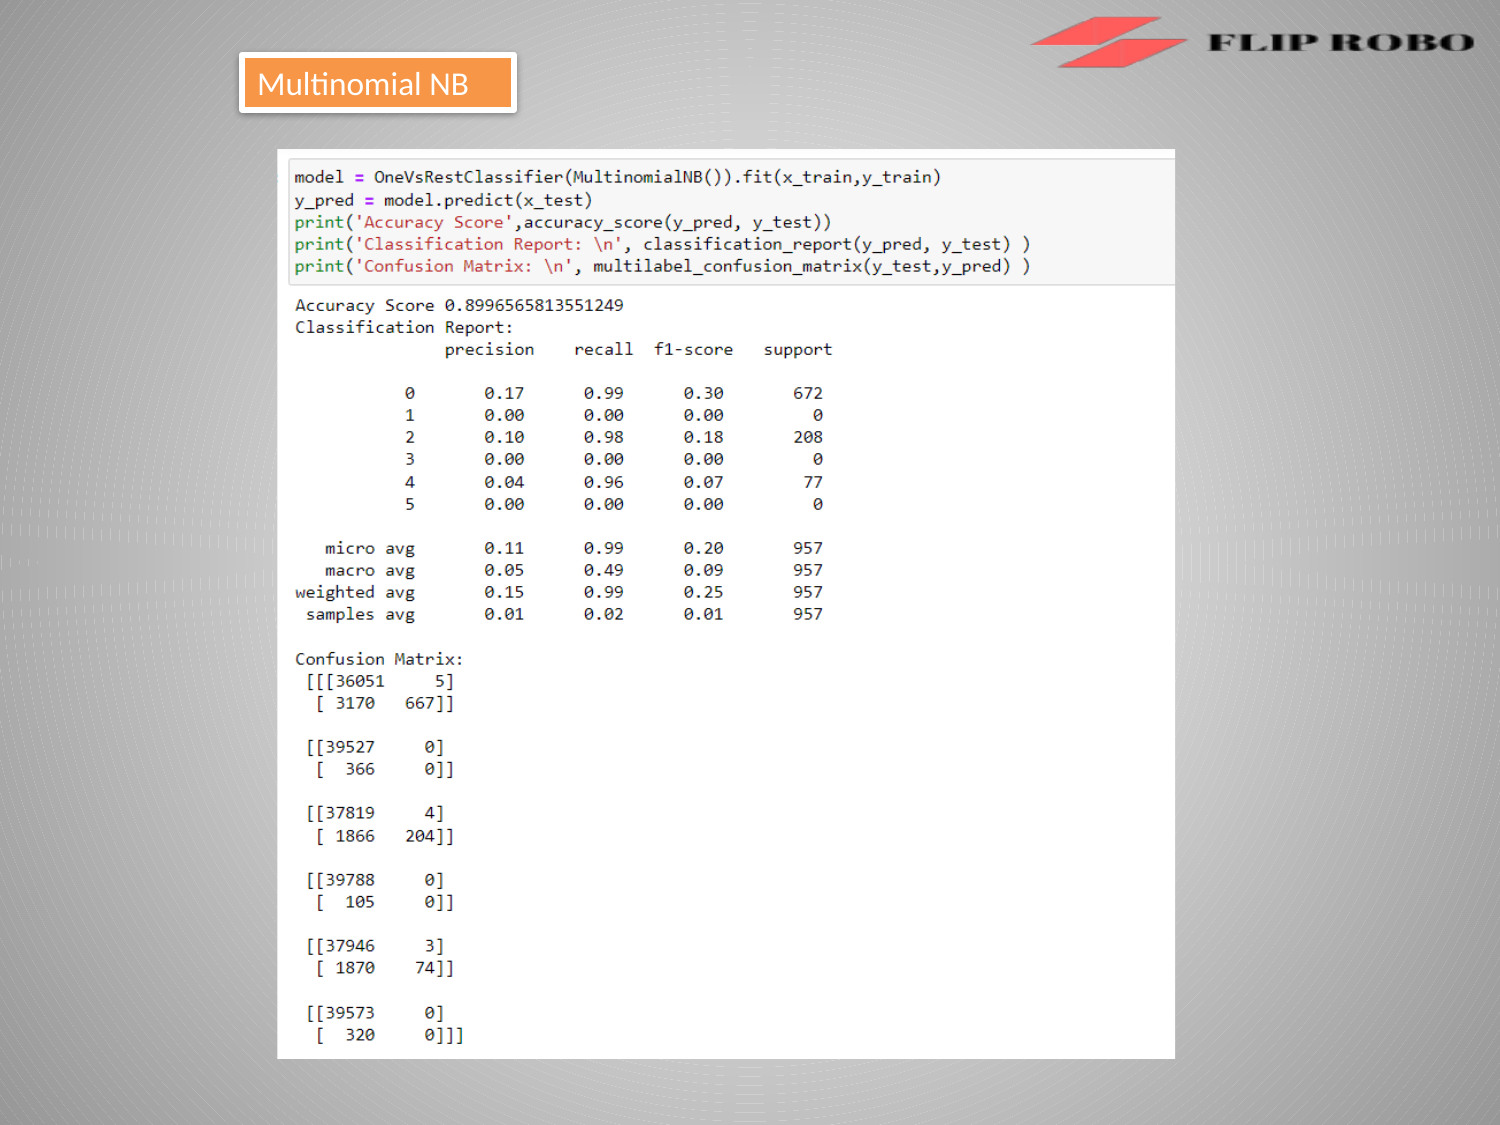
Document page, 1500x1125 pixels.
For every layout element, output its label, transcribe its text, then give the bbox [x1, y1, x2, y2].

picture [277, 0, 1500, 1059]
text_box Multinomial NB [239, 52, 517, 113]
